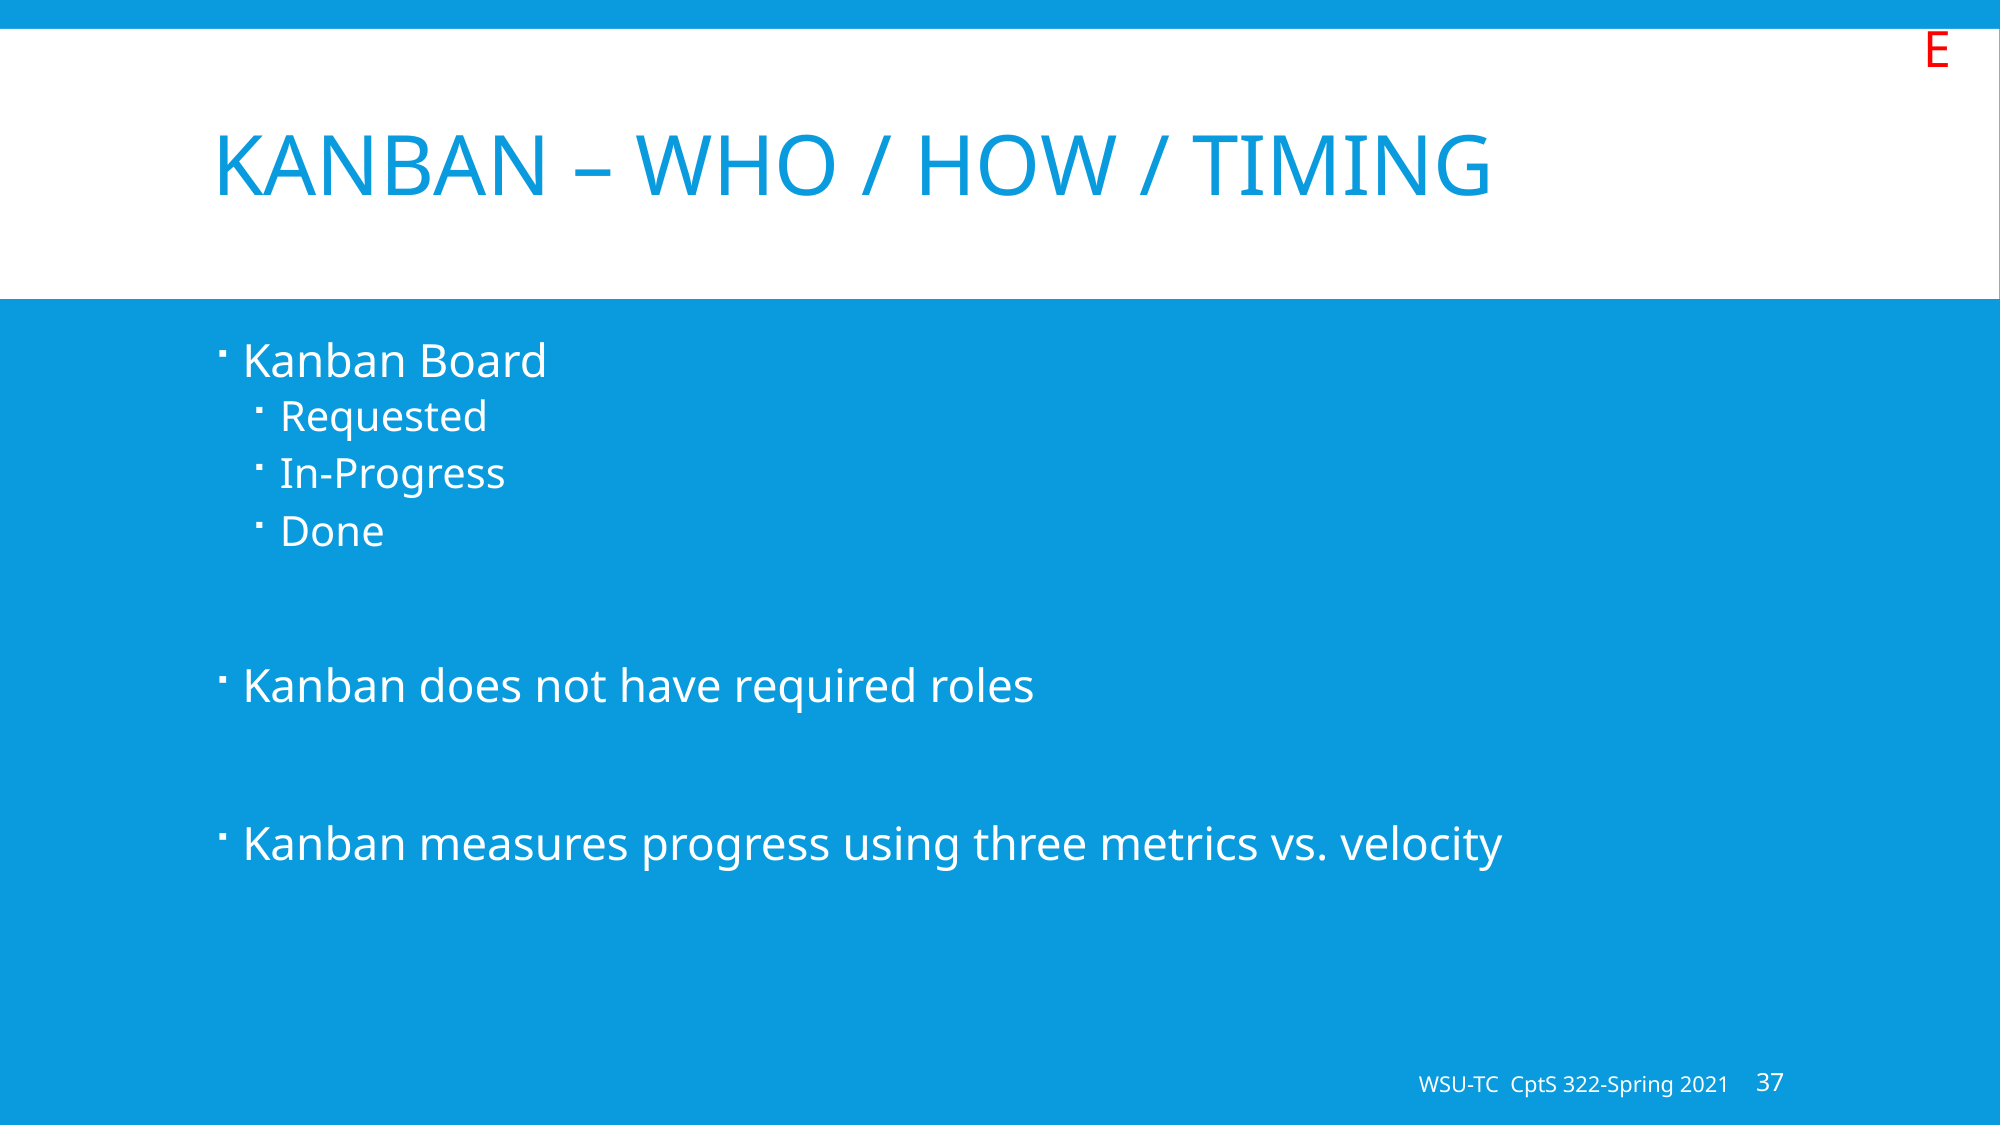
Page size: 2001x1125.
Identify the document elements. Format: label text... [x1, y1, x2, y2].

slide_number 37 [1748, 1053, 1904, 1114]
footer WSU-TC CptS 322-Spring 2021 [918, 1053, 1746, 1114]
list Kanban Board Requested In-Progress Done Kanban does not have required roles Kanban measures progress using three metrics vs. velocity [197, 329, 1803, 1020]
text_box E [1909, 10, 1967, 85]
title Kanban – Who / How / Timing [197, 46, 1803, 295]
